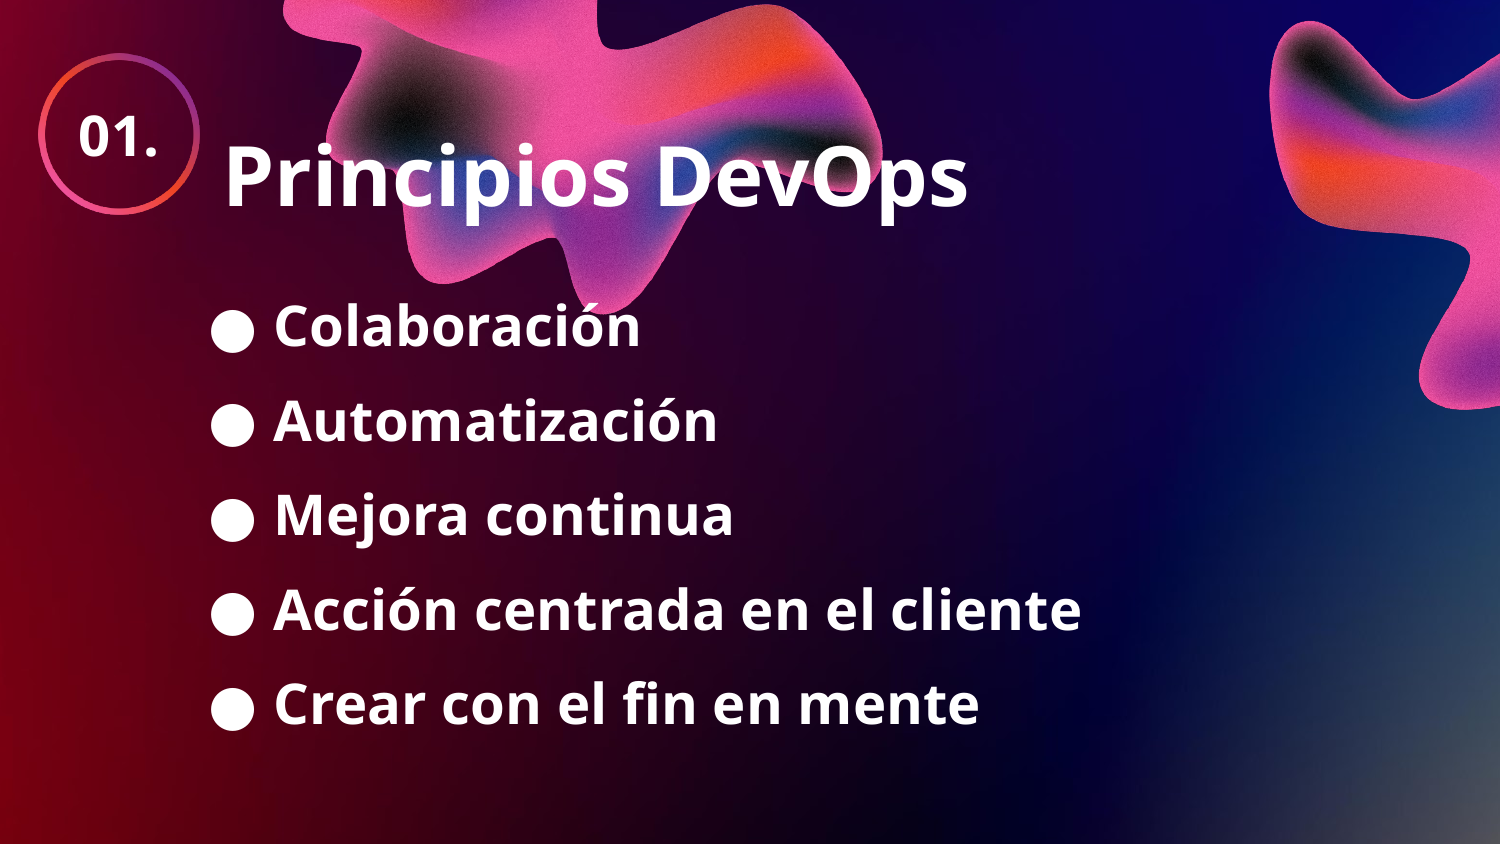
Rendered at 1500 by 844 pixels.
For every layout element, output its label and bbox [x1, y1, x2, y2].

text_box [38, 53, 200, 215]
picture [0, 0, 1500, 844]
